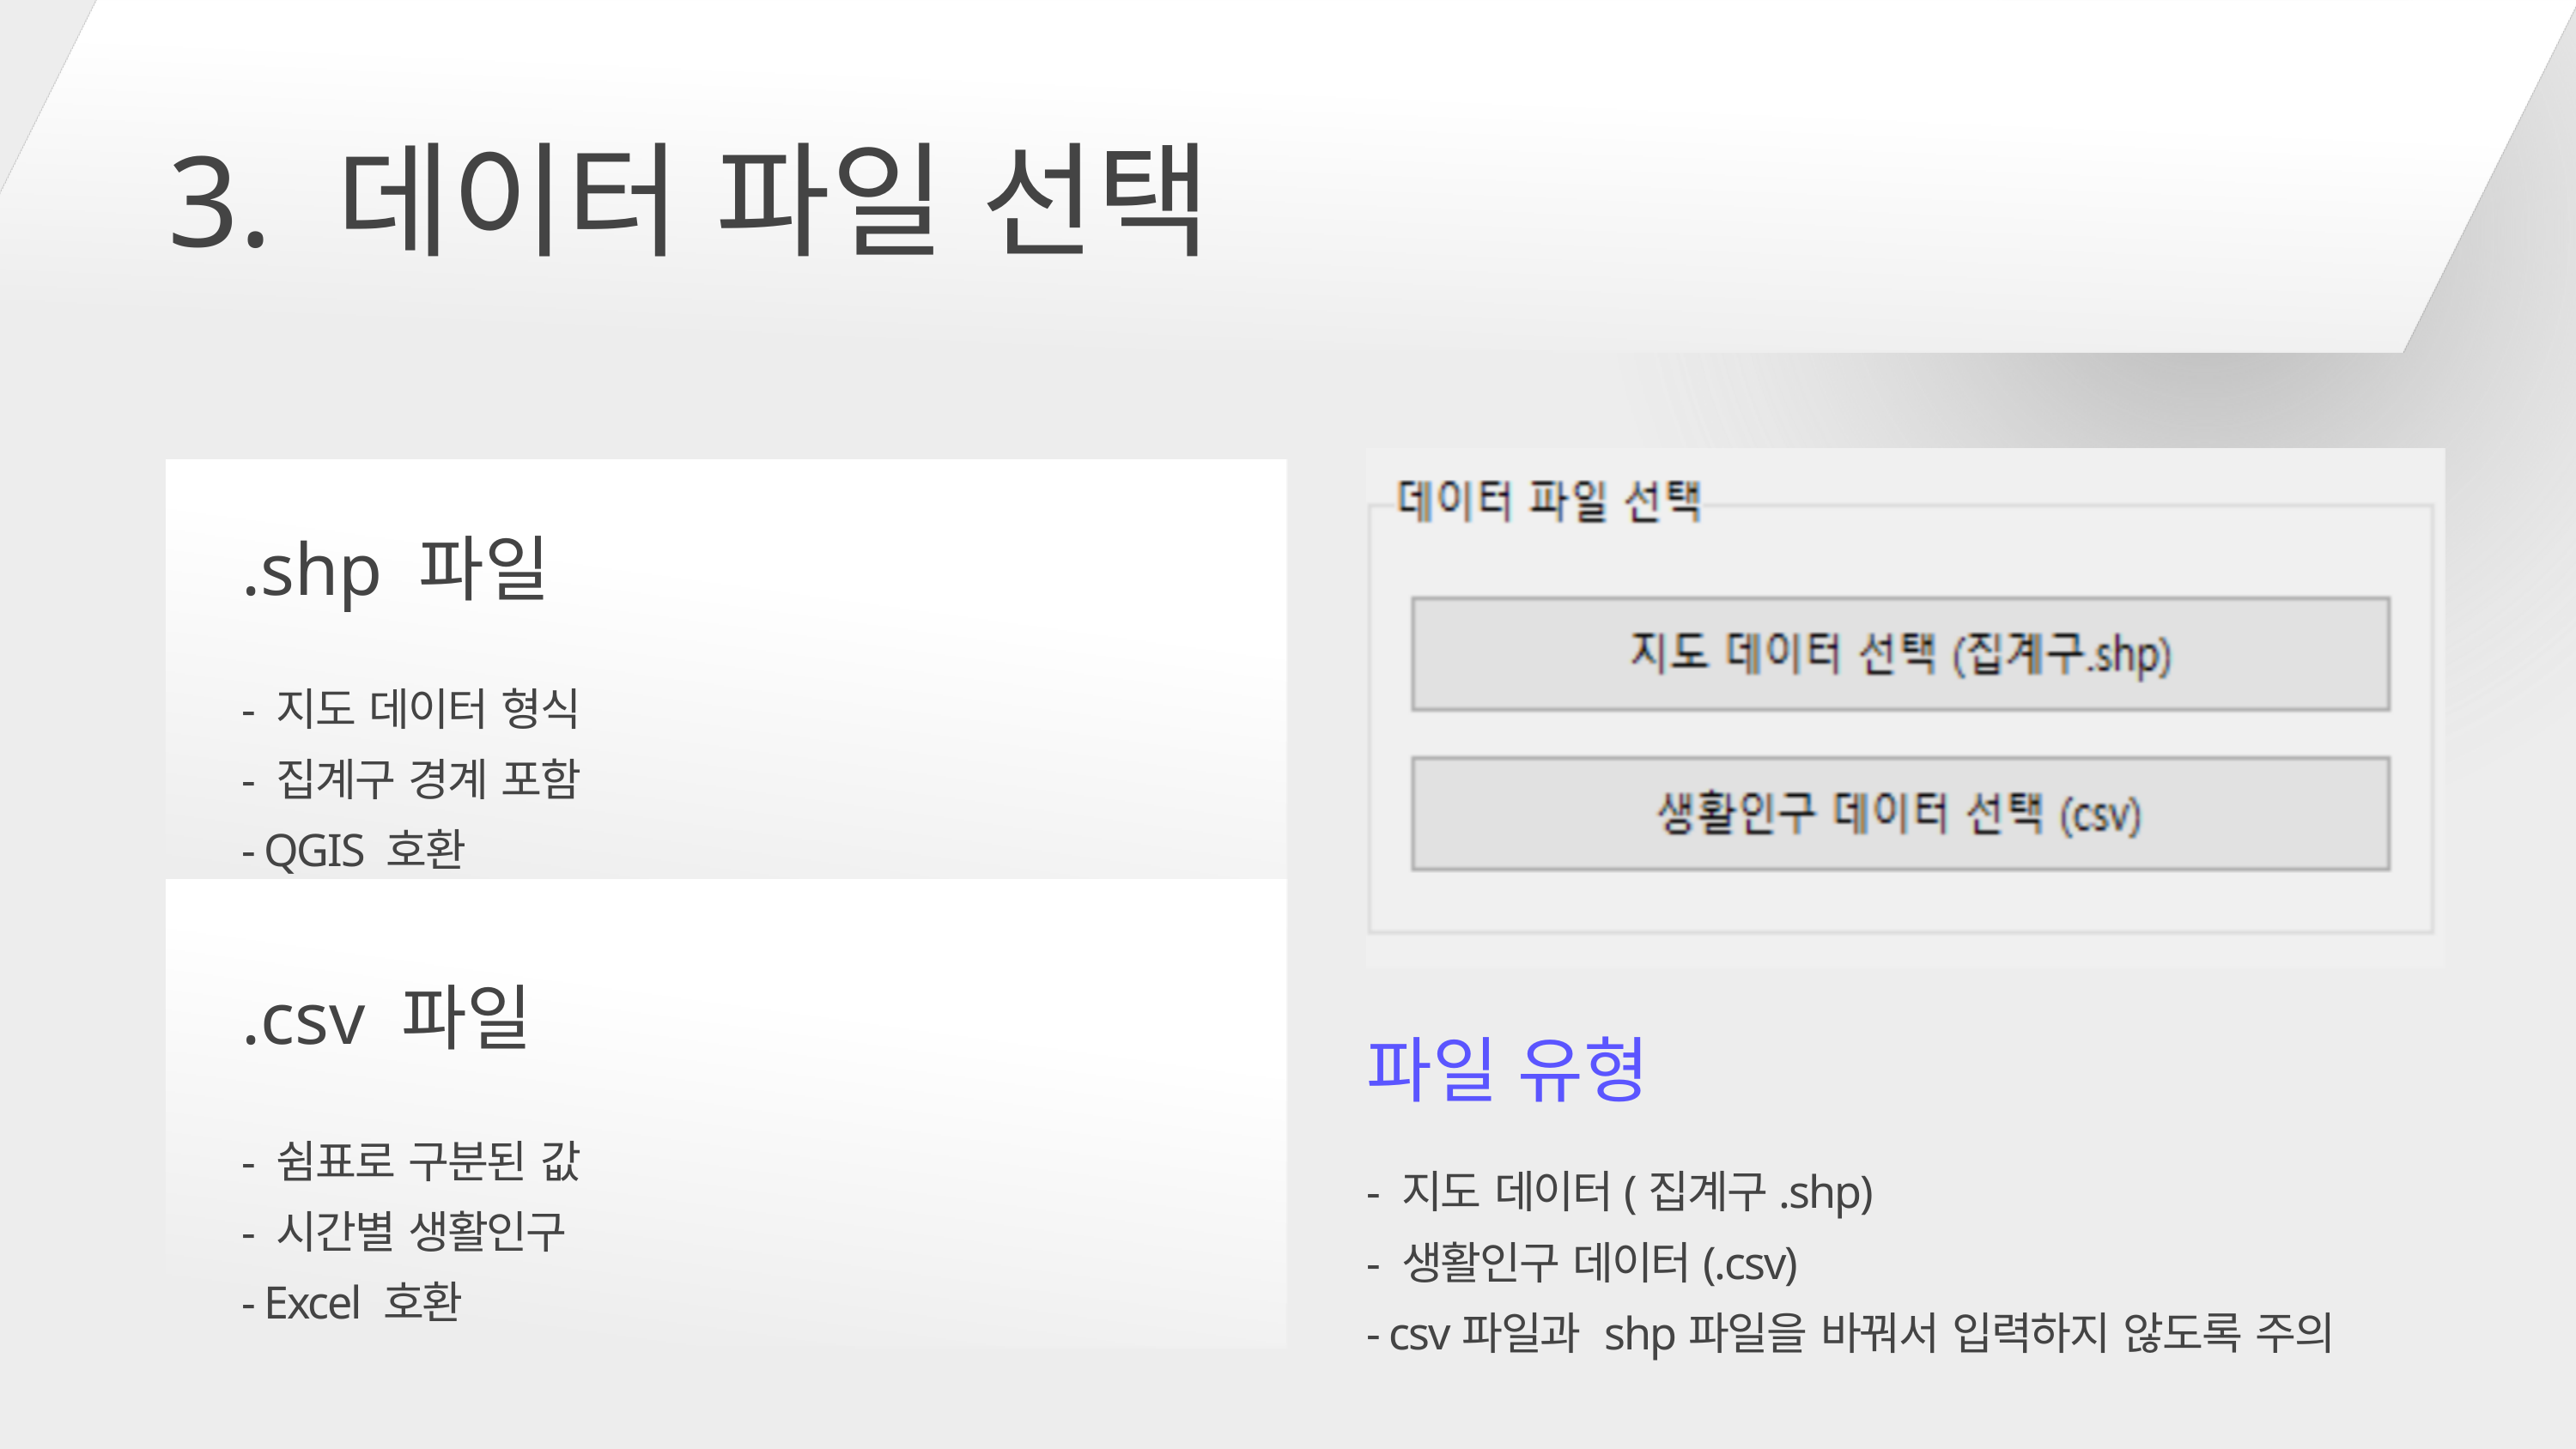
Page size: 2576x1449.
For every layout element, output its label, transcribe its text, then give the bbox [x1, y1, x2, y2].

text_box - 지도 데이터(집계구.shp) - 생활인구 데이터(.csv) - csv파일과 shp파일을 바꿔서 입력하지 않도록 주의 [1366, 1146, 2455, 1352]
text_box 파일 유형 [1366, 1010, 2460, 1111]
picture [0, 0, 2576, 968]
picture [166, 459, 1289, 1349]
